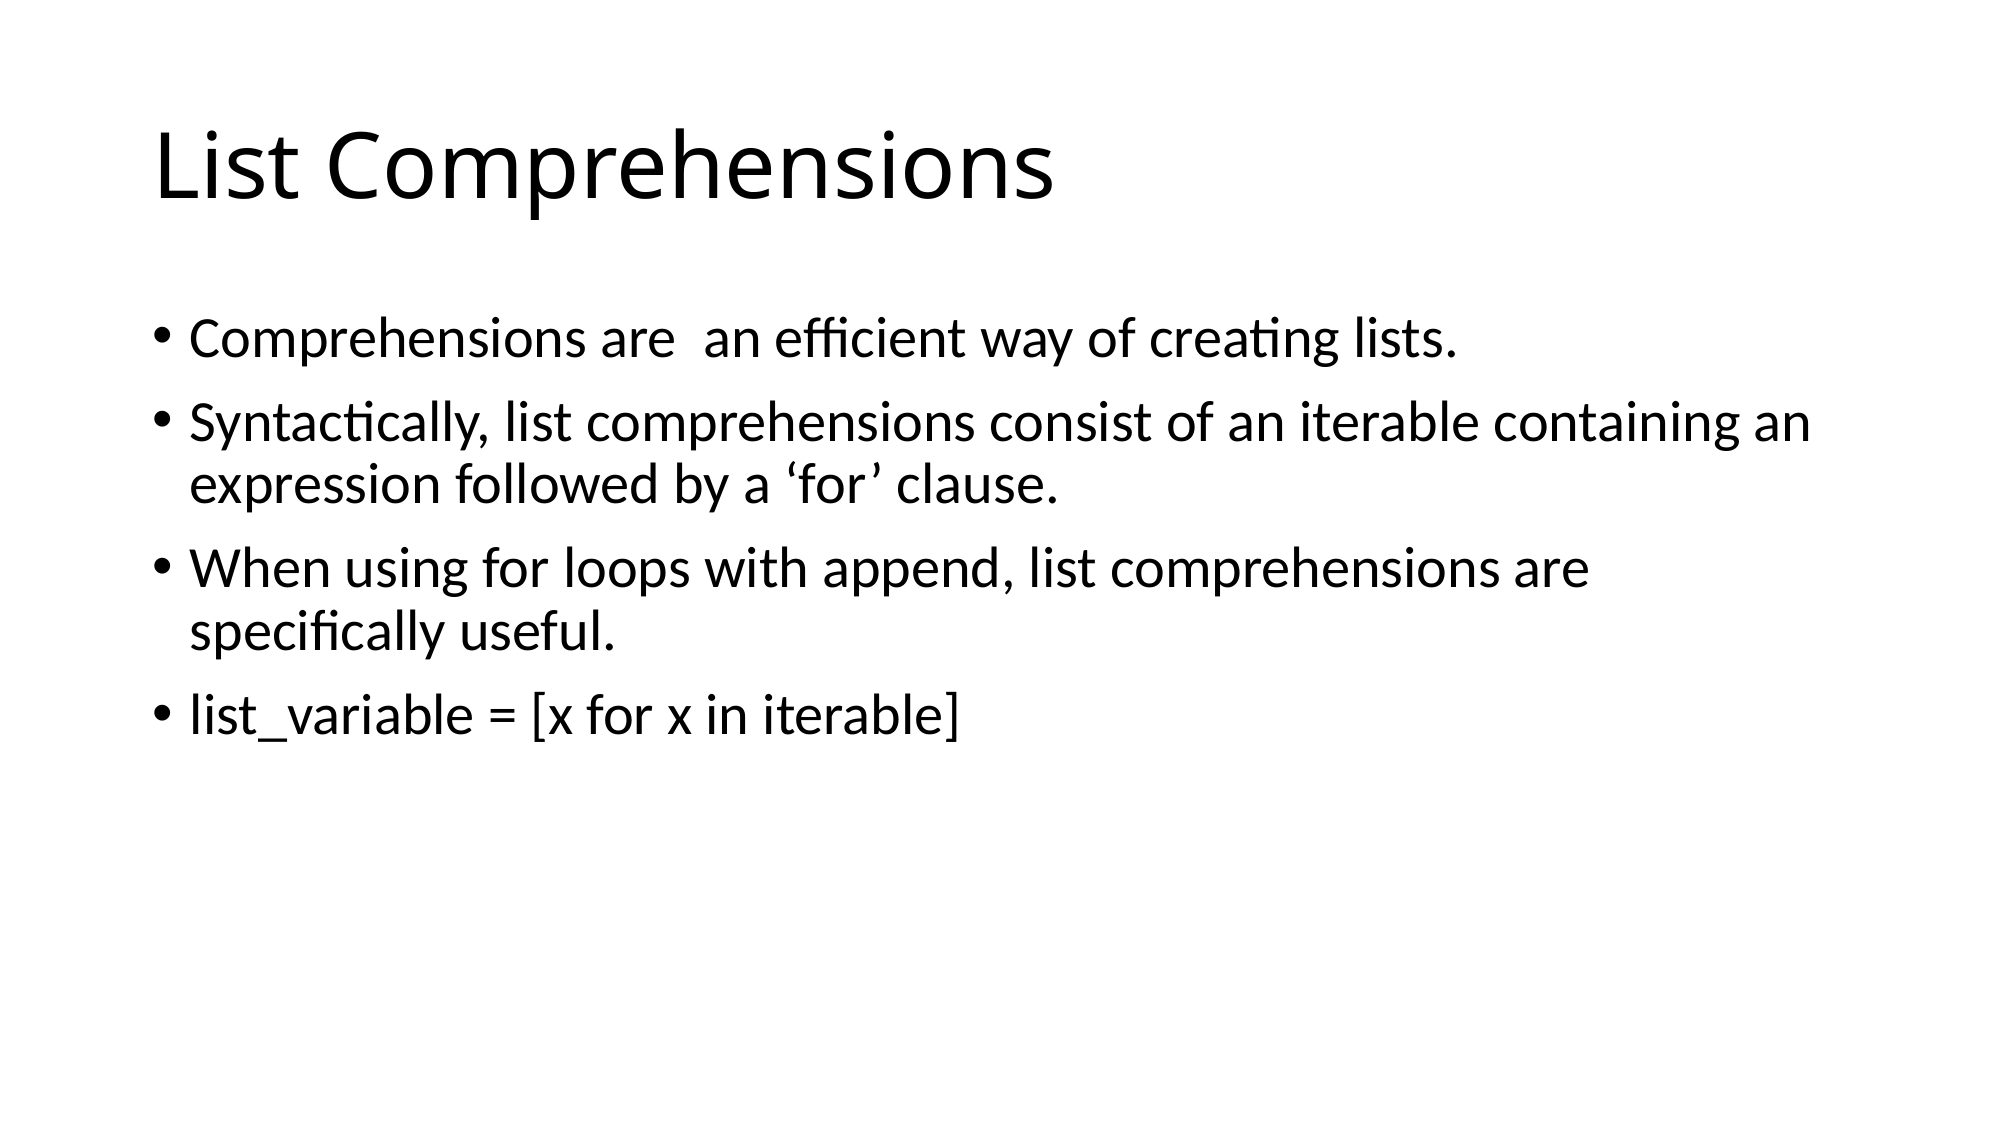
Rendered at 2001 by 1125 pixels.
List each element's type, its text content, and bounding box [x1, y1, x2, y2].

title List Comprehensions [137, 59, 1863, 278]
list Comprehensions are an efficient way of creating lists. Syntactically, list comprehensions consist of an iterable containing an expression followed by a ‘for’ clause. When using for loops with append, list comprehensions are specifically useful. list_variable = [x for x in iterable] [137, 299, 1863, 1014]
